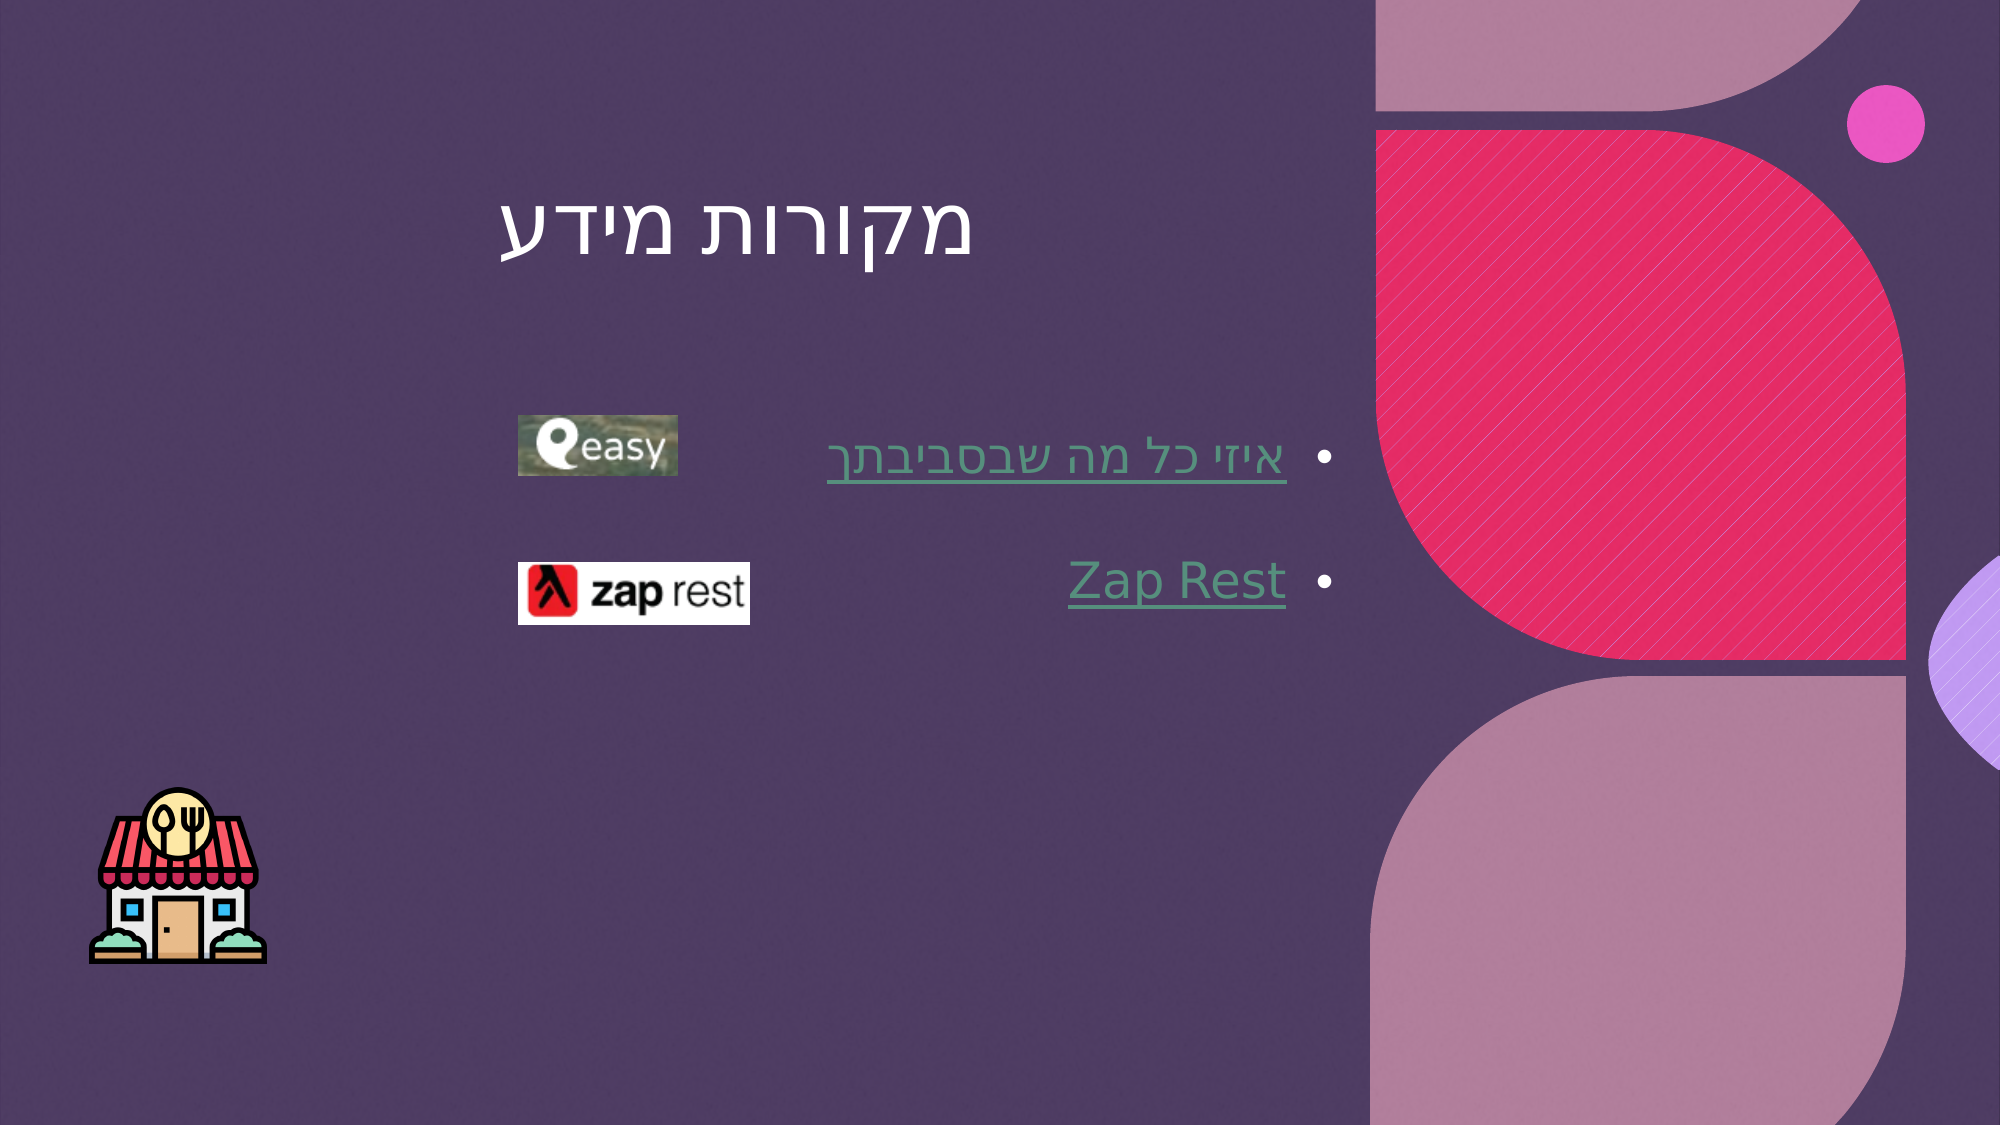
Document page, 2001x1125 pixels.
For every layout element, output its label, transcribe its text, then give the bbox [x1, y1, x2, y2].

text_box איזי כל מה שבסביבתך Zap Rest [598, 415, 1348, 742]
text_box מקורות מידע [469, 153, 1007, 282]
picture [89, 786, 267, 964]
picture [518, 562, 750, 625]
picture [518, 415, 678, 476]
